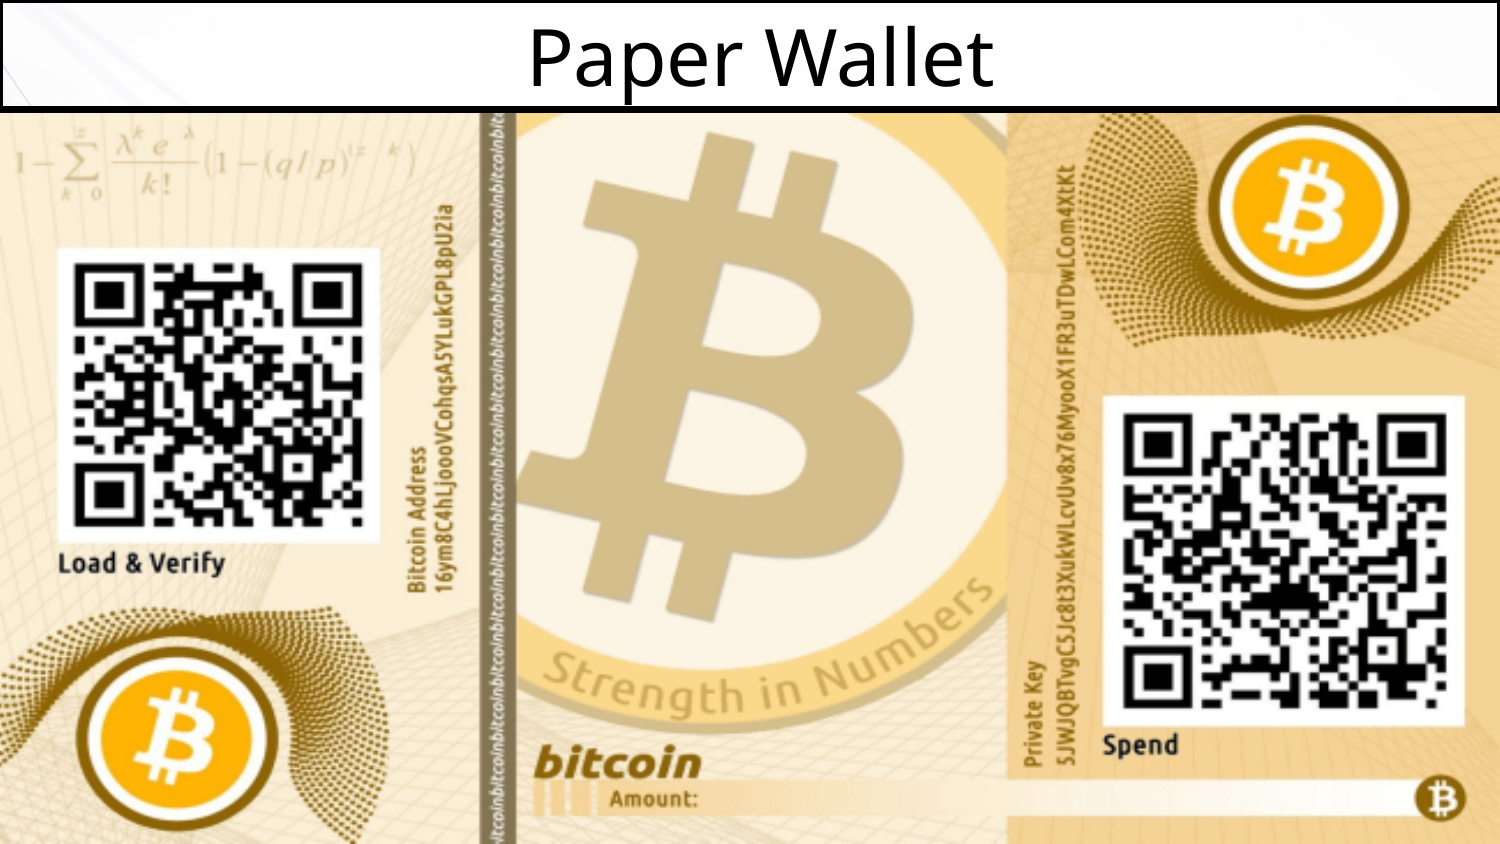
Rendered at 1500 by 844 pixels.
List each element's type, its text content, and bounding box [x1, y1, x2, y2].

picture [0, 109, 1500, 844]
title Paper Wallet [0, 0, 1500, 108]
